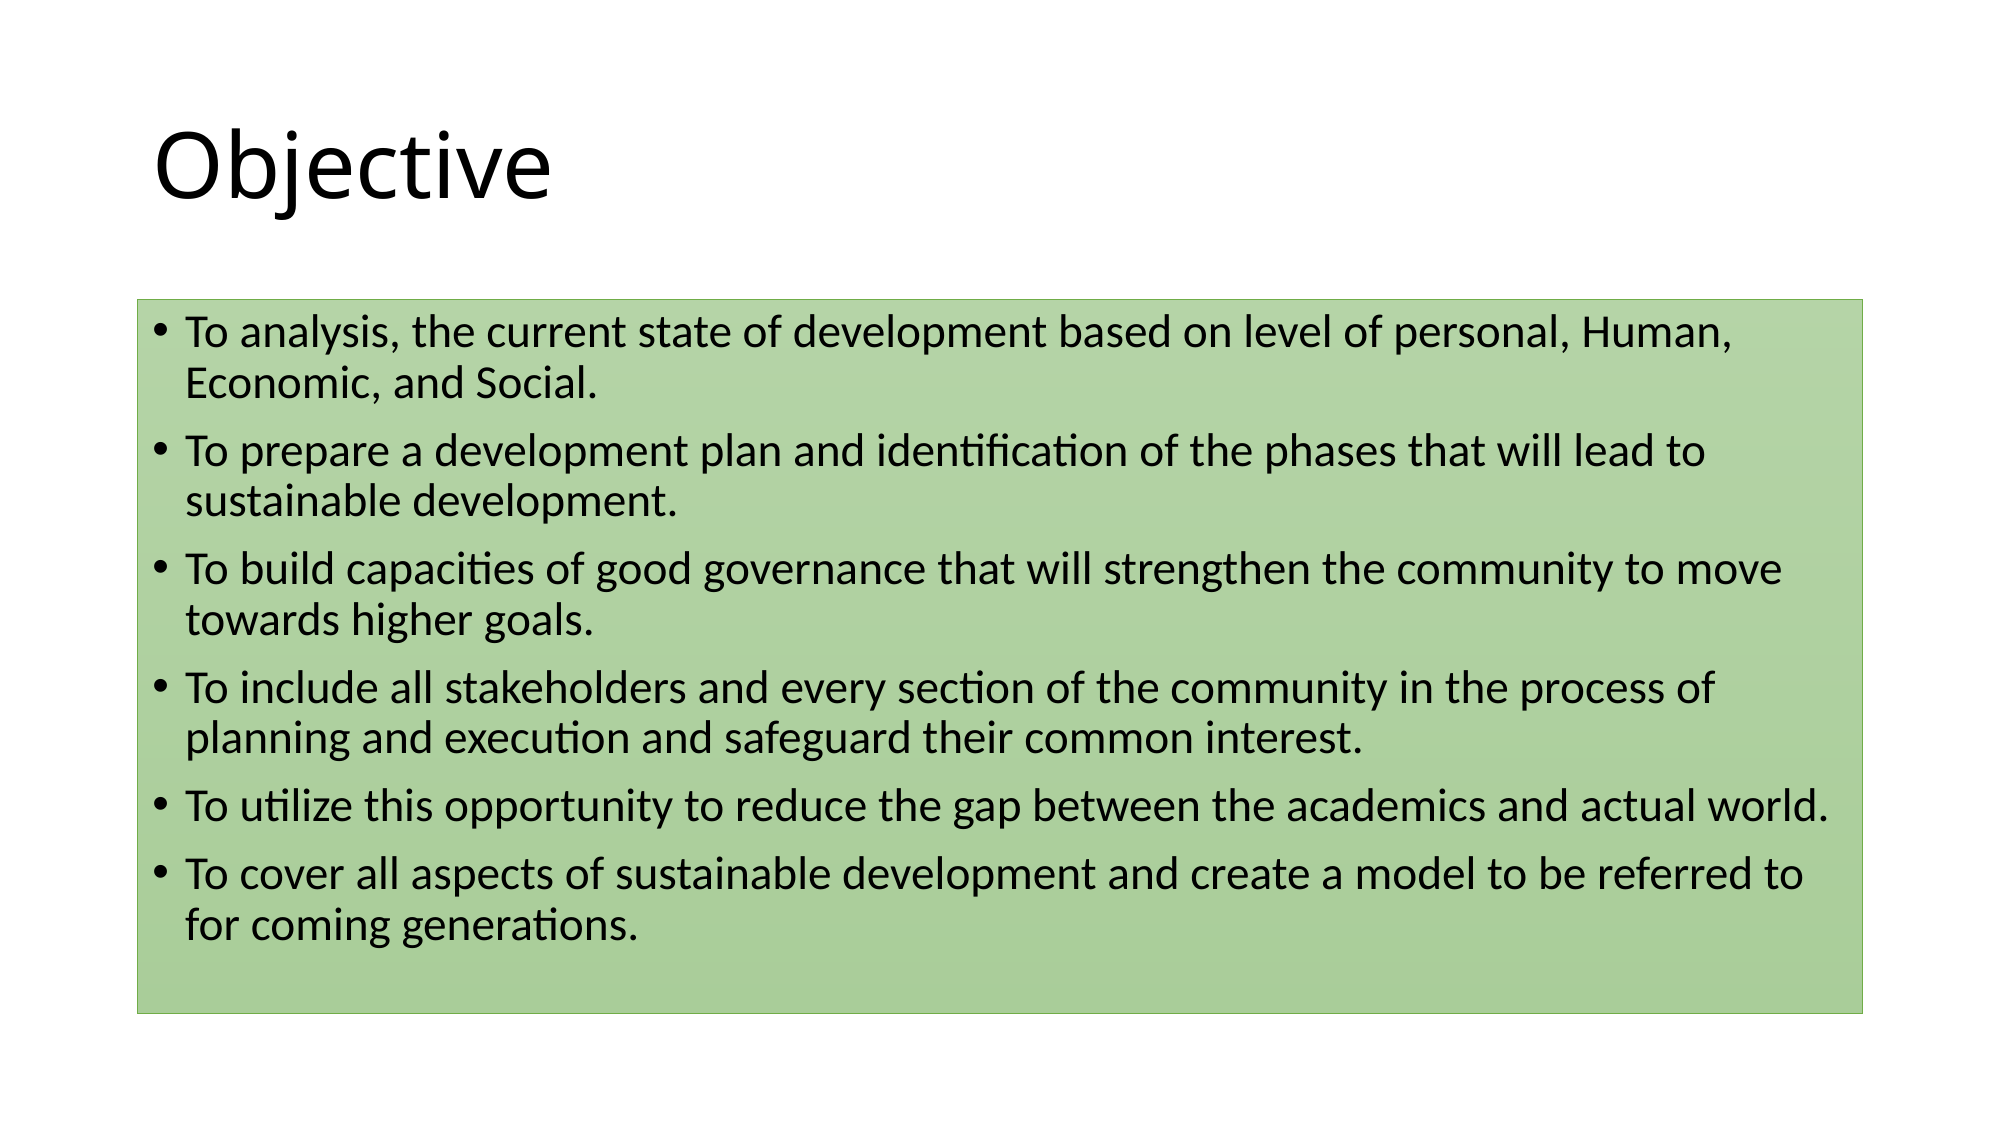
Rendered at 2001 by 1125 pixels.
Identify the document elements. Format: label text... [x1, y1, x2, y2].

list To analysis, the current state of development based on level of personal, Human, Economic, and Social. To prepare a development plan and identification of the phases that will lead to sustainable development. To build capacities of good governance that will strengthen the community to move towards higher goals. To include all stakeholders and every section of the community in the process of planning and execution and safeguard their common interest. To utilize this opportunity to reduce the gap between the academics and actual world. To cover all aspects of sustainable development and create a model to be referred to for coming generations. [137, 299, 1863, 1014]
title Objective [137, 59, 1863, 278]
